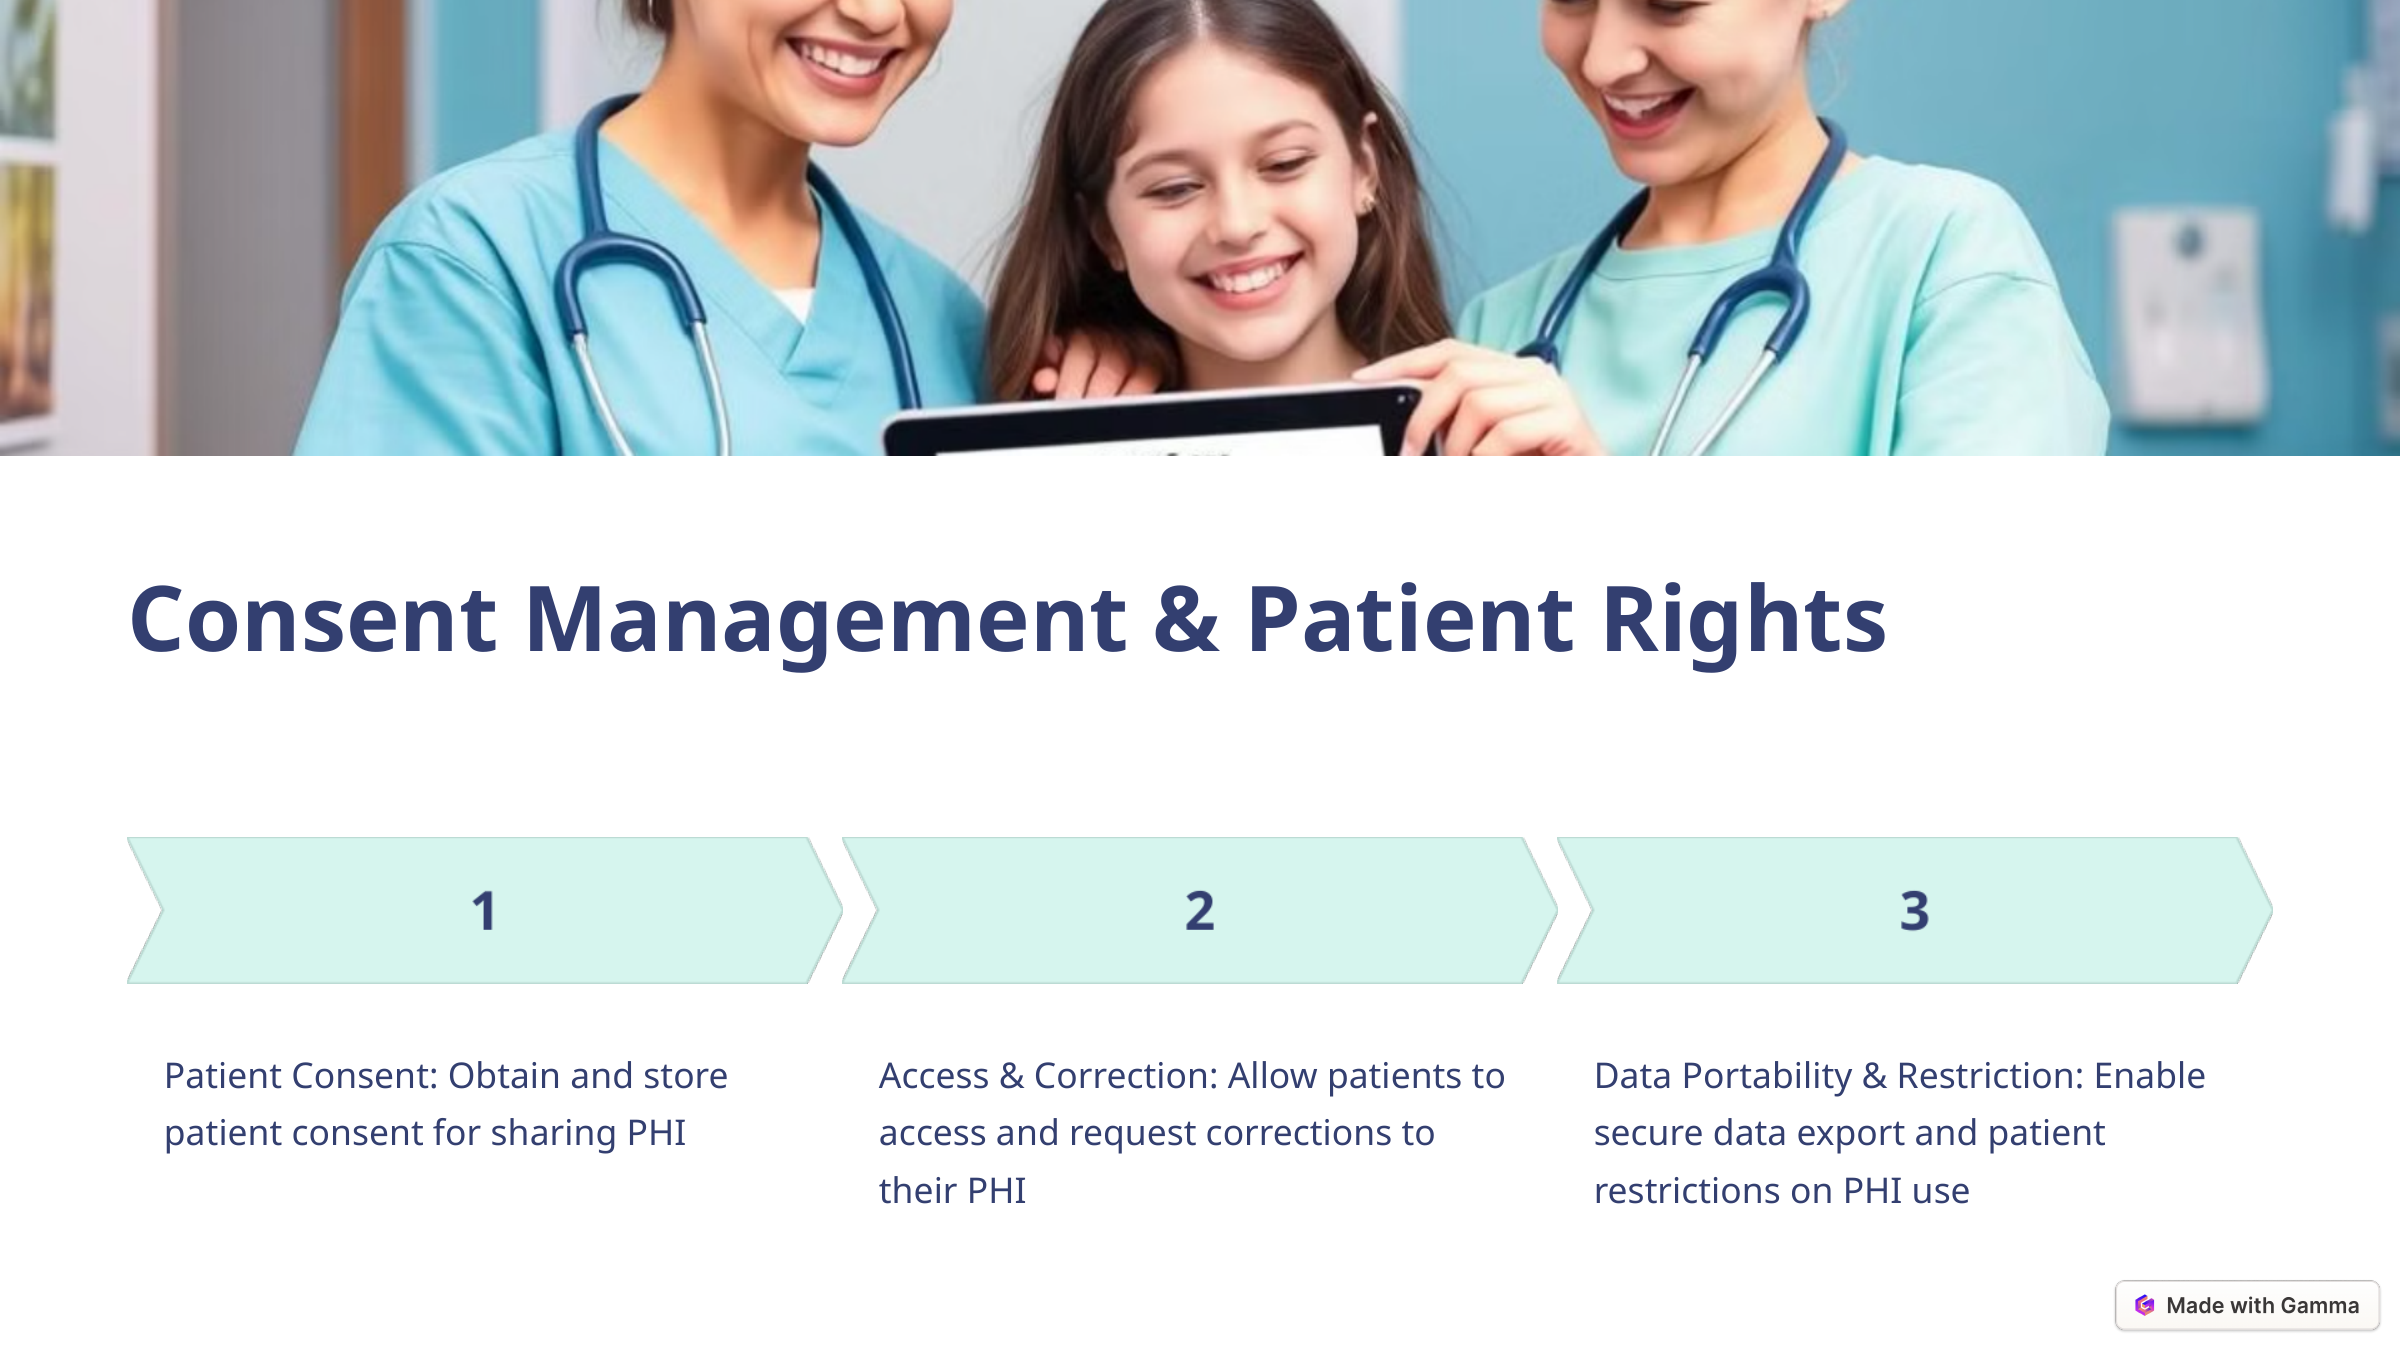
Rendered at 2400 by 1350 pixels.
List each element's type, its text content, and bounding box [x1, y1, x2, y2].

picture [0, 0, 2400, 456]
picture [2106, 1271, 2389, 1339]
text_box Data Portability & Restriction: Enable secure data export and patient restrictions on PHI use [1593, 1038, 2236, 1214]
text_box Patient Consent: Obtain and store patient consent for sharing PHI [163, 1038, 806, 1155]
text_box Access & Correction: Allow patients to access and request corrections to their PHI [878, 1038, 1521, 1214]
picture [127, 837, 2273, 984]
text_box Consent Management & Patient Rights [127, 555, 2273, 784]
